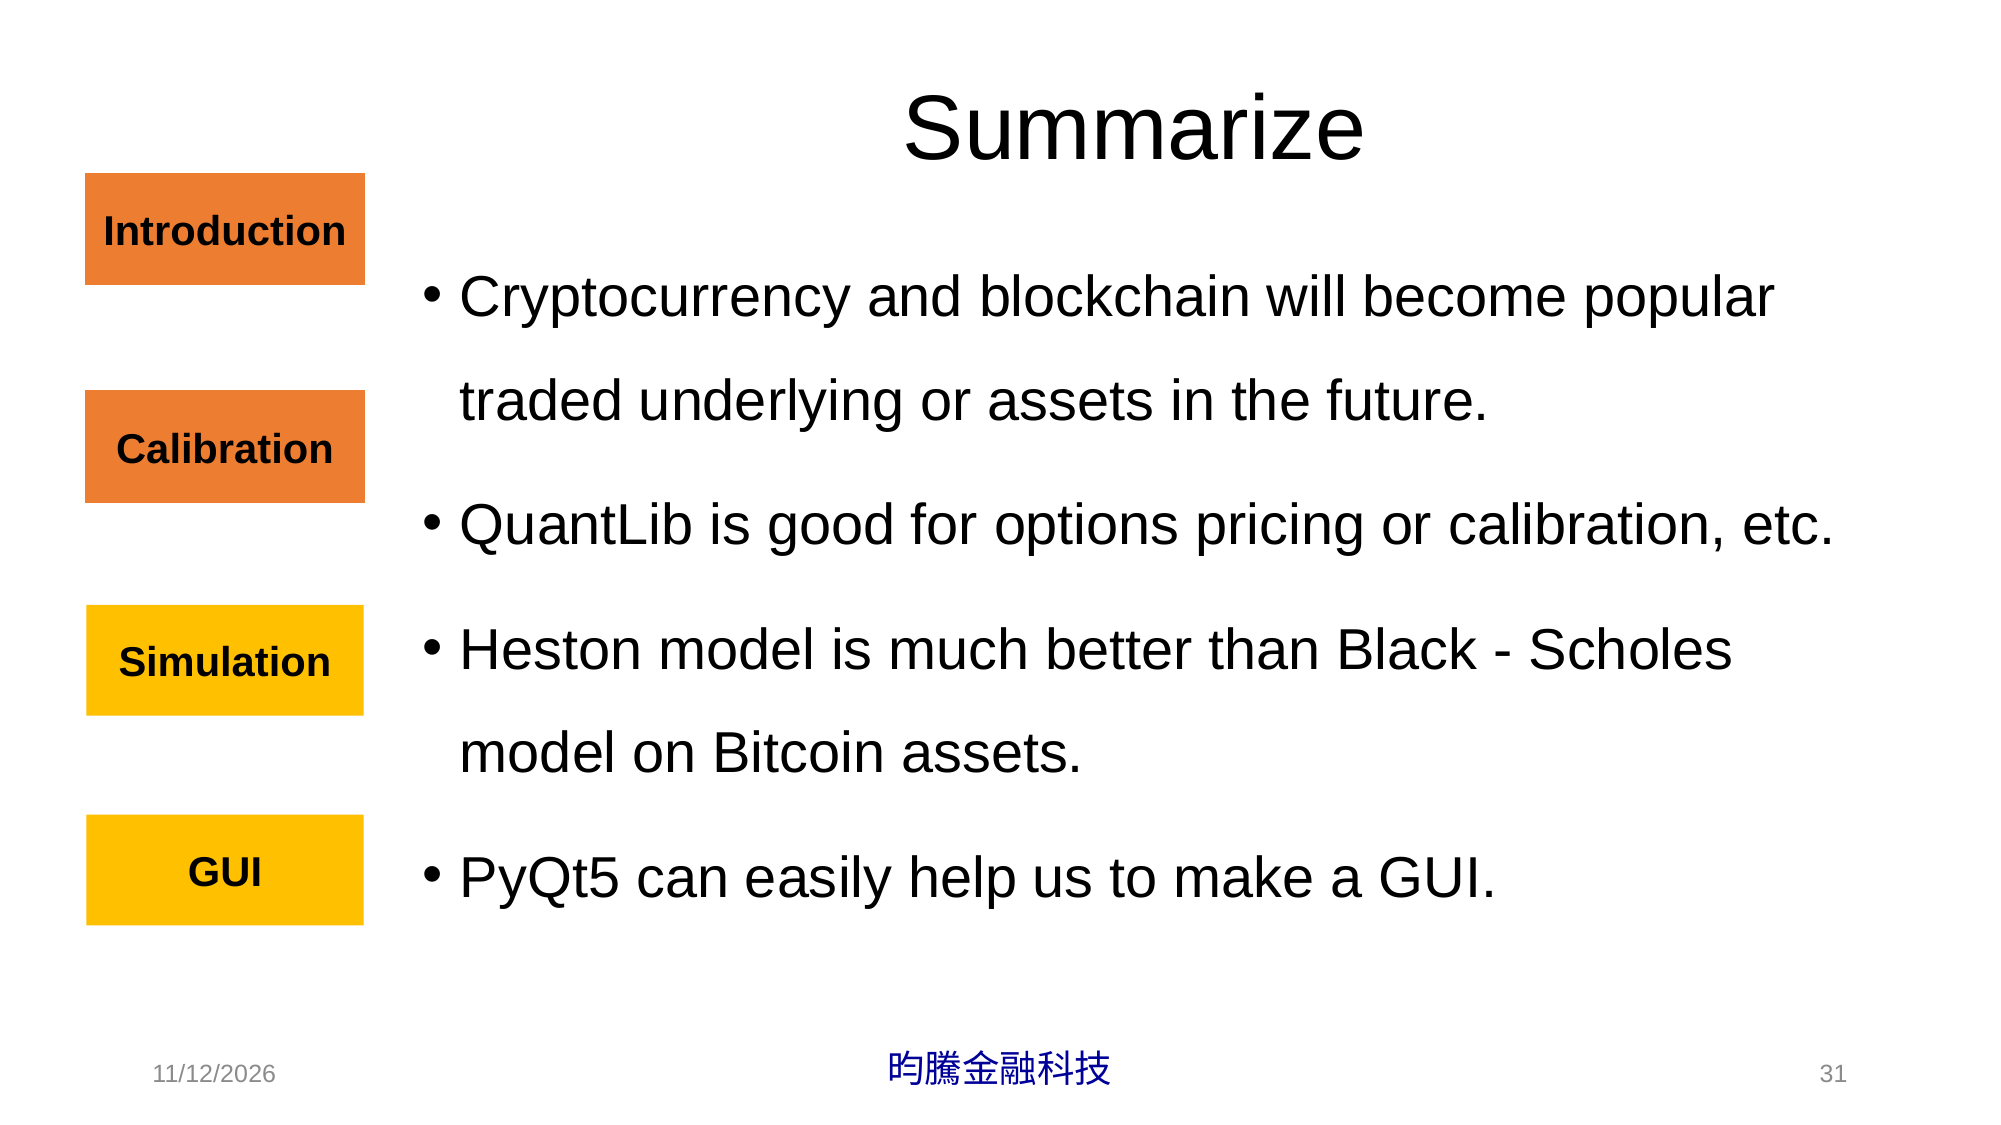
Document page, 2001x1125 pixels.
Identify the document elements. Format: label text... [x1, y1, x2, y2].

slide_number 31 [1412, 1042, 1863, 1103]
list Cryptocurrency and blockchain will become popular traded underlying or assets in the future. QuantLib is good for options pricing or calibration, etc. Heston model is much better than Black - Scholes model on Bitcoin assets. PyQt5 can easily help us to make a GUI. [407, 217, 1863, 1014]
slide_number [137, 1042, 588, 1103]
footer 昀騰金融科技 [662, 1042, 1338, 1103]
title Summarize [407, 21, 1863, 217]
